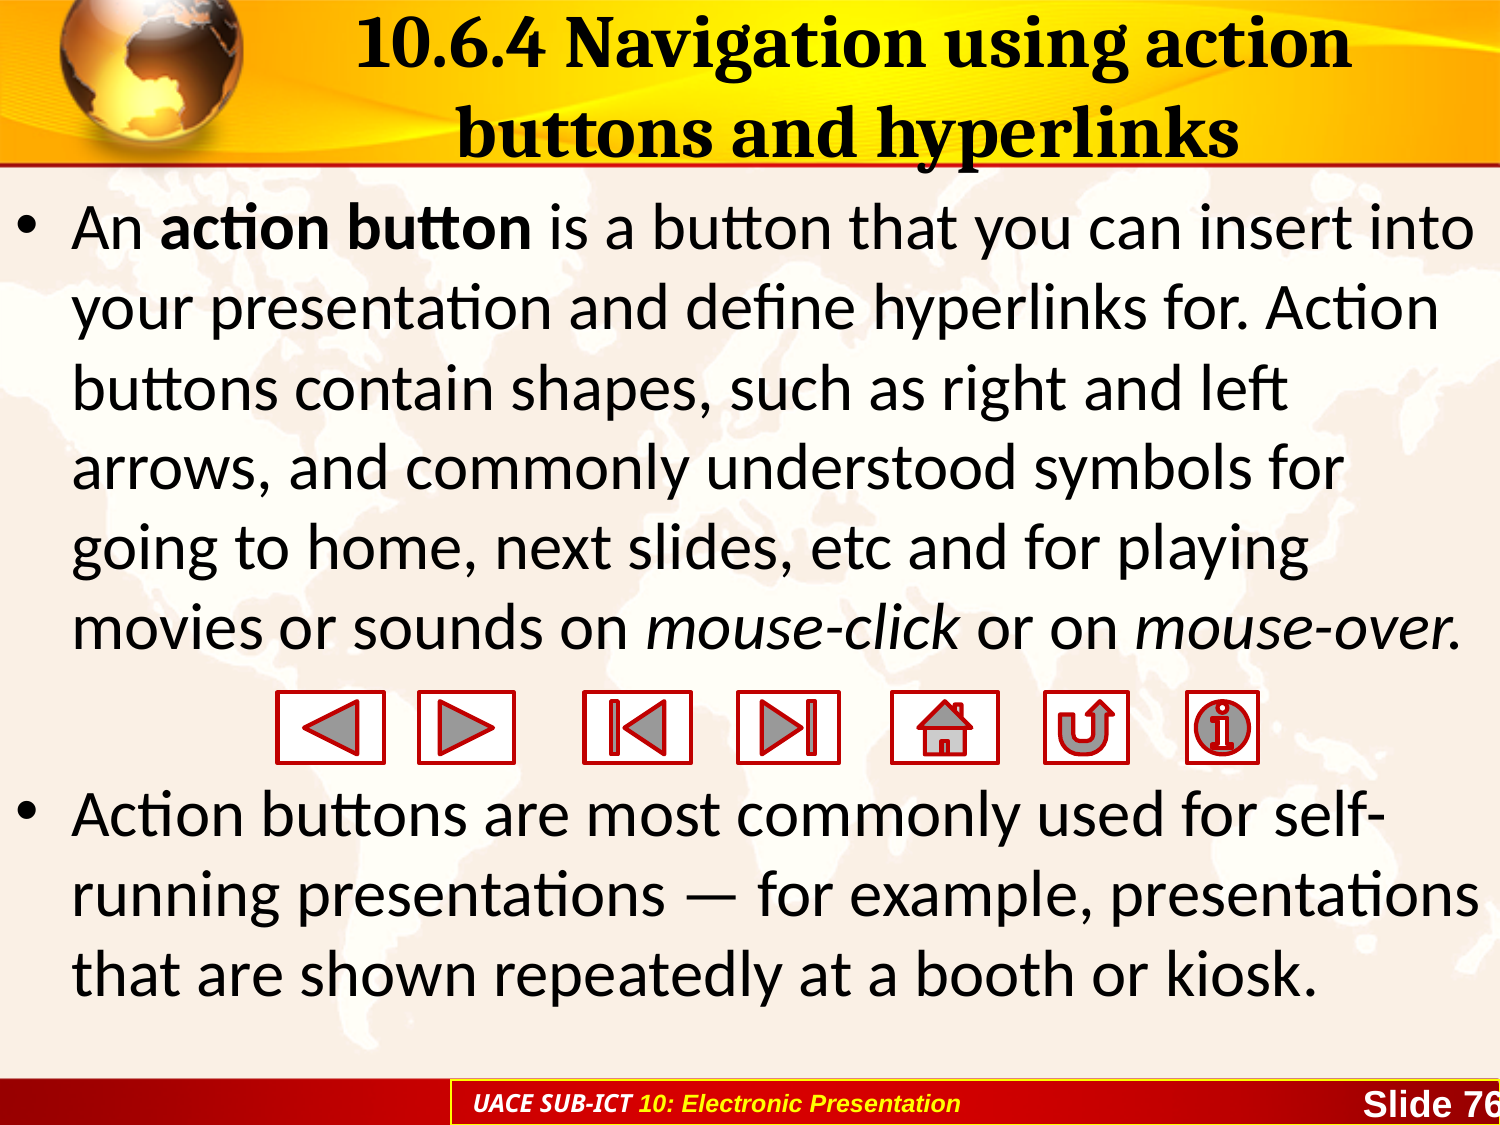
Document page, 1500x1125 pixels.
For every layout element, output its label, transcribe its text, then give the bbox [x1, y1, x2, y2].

picture [1490, 1104, 1497, 1113]
picture [0, 1079, 450, 1125]
picture [1489, 1095, 1499, 1103]
text_box [890, 690, 1000, 765]
text_box [582, 690, 693, 765]
text_box [1185, 690, 1260, 765]
title 10.6.4 Navigation using action buttons and hyperlinks [212, 0, 1500, 165]
text_box [417, 690, 516, 765]
text_box [736, 690, 841, 765]
picture [452, 1081, 1499, 1124]
text_box [1043, 690, 1130, 765]
picture [0, 0, 1500, 175]
list An action button is a button that you can insert into your presentation and define hyperlinks for. Action buttons contain shapes, such as right and left arrows, and commonly understood symbols for going to home, next slides, etc and for playing movies or sounds on mouse-click or on mouse-over. Action buttons are most commonly used for self-running presentations — for example, presentations that are shown repeatedly at a booth or kiosk. [0, 175, 1500, 1079]
text_box [275, 690, 386, 765]
